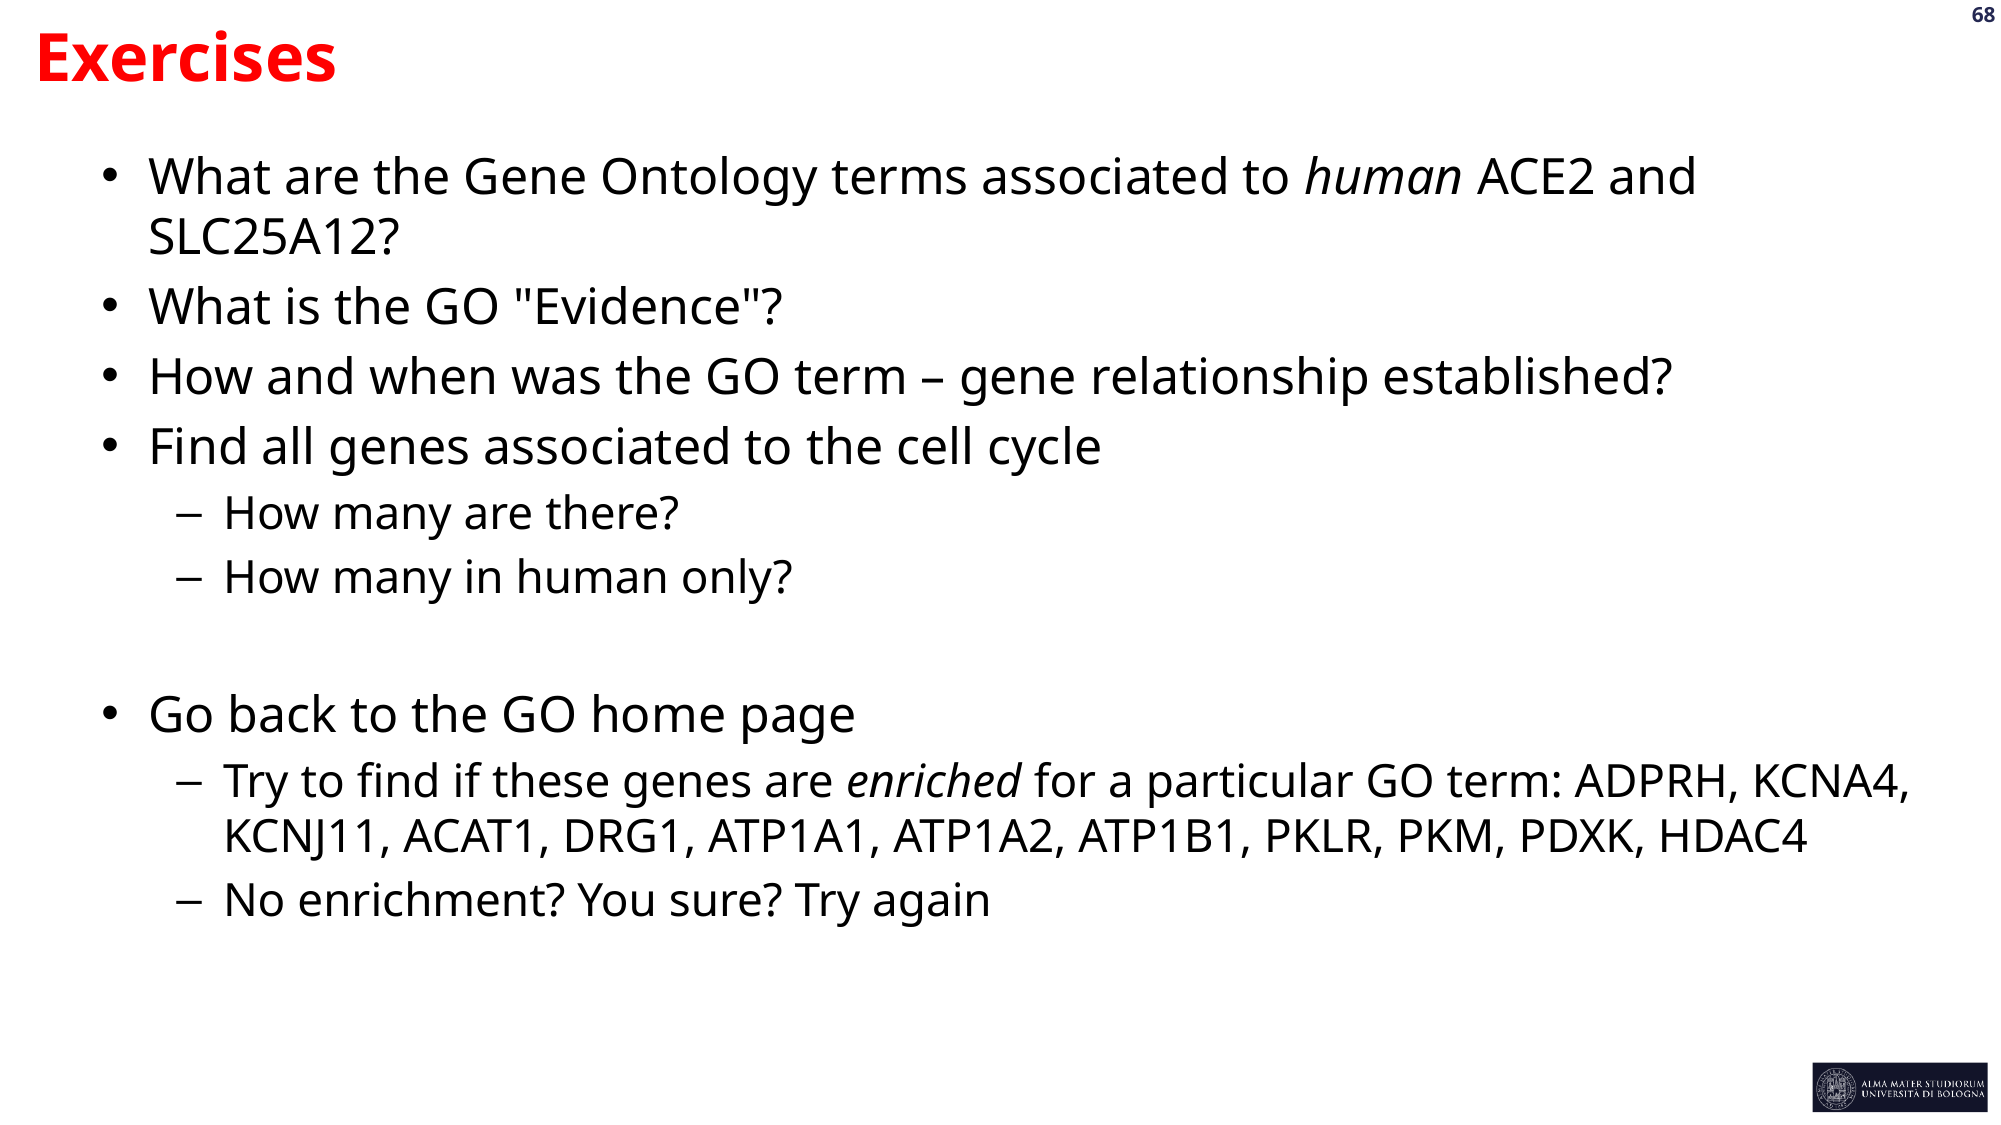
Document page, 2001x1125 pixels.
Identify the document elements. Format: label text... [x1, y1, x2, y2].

list Exercises [19, 7, 1930, 102]
list What are the Gene Ontology terms associated to human ACE2 and SLC25A12? What is the GO "Evidence"? How and when was the GO term – gene relationship established? Find all genes associated to the cell cycle How many are there? How many in human only? Go back to the GO home page Try to find if these genes are enriched for a particular GO term: ADPRH, KCNA4, KCNJ11, ACAT1, DRG1, ATP1A1, ATP1A2, ATP1B1, PKLR, PKM, PDXK, HDAC4 No enrichment? You sure? Try again [86, 137, 1930, 988]
picture [1812, 1062, 1988, 1113]
